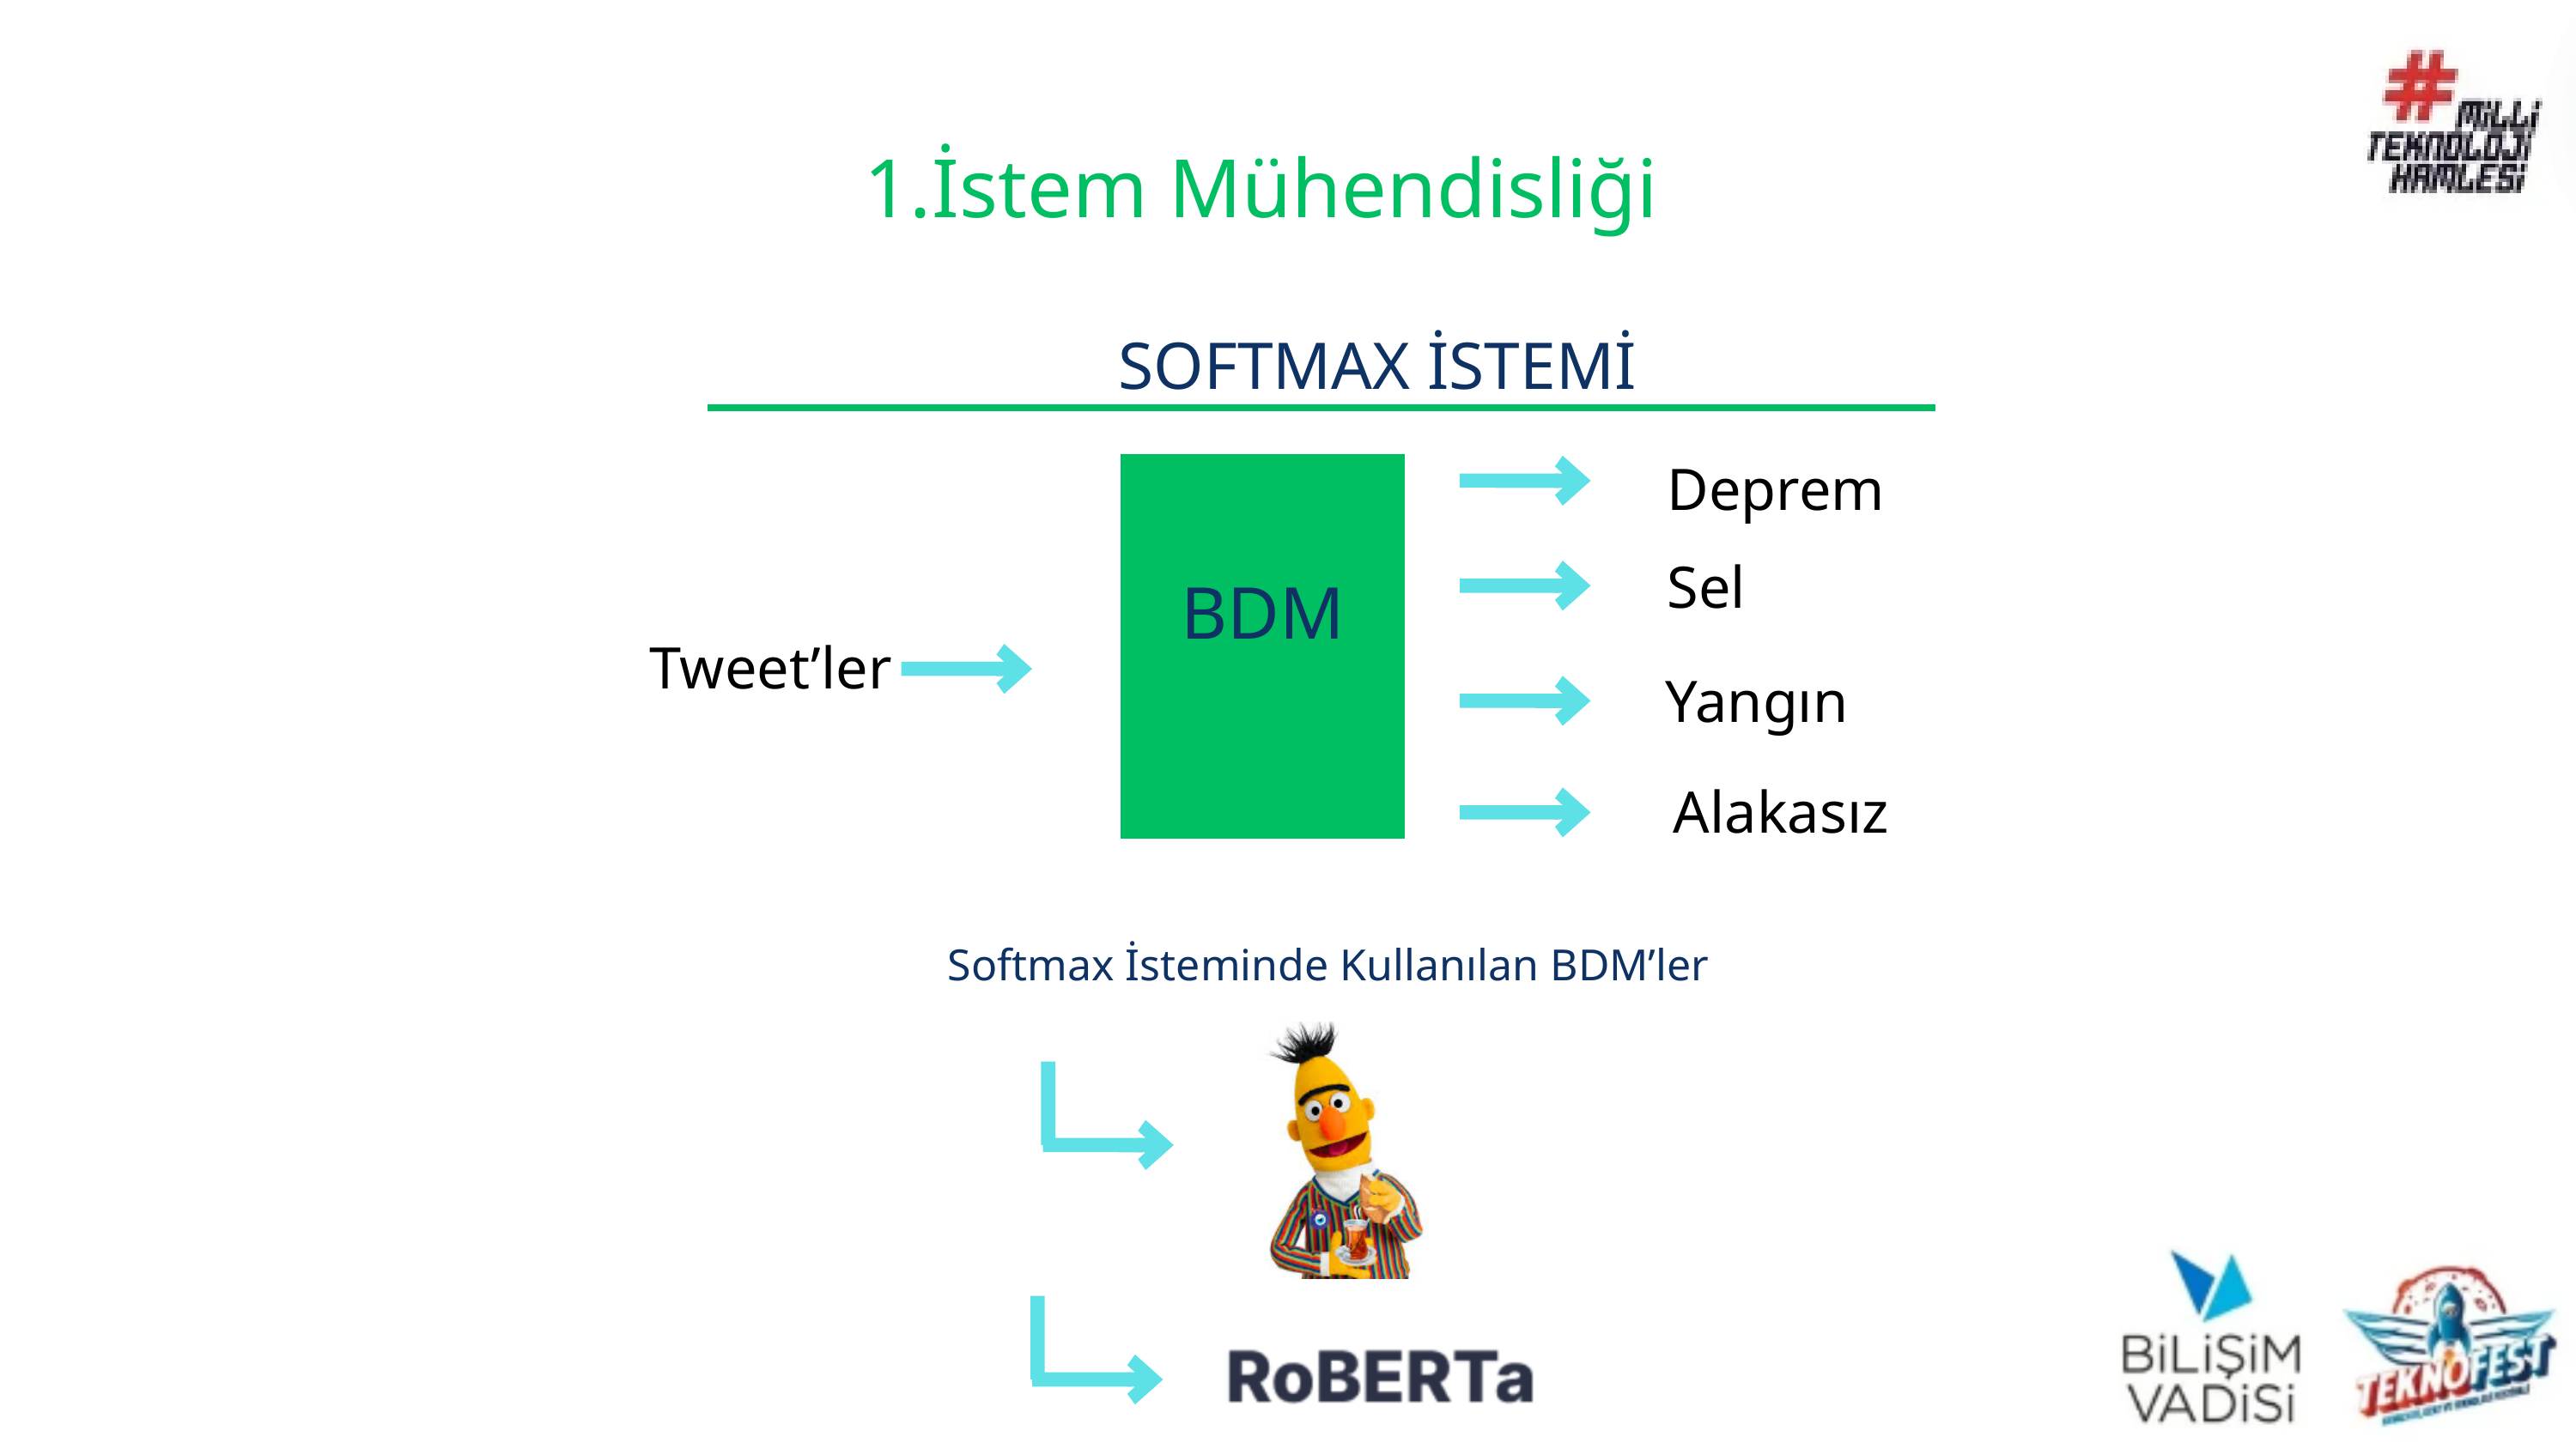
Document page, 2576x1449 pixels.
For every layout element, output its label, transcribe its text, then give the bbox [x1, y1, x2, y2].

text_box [640, 279, 1936, 1449]
text_box [2338, 0, 2576, 264]
text_box [2081, 1246, 2576, 1449]
text_box İstem Mühendisliği [751, 120, 1723, 233]
